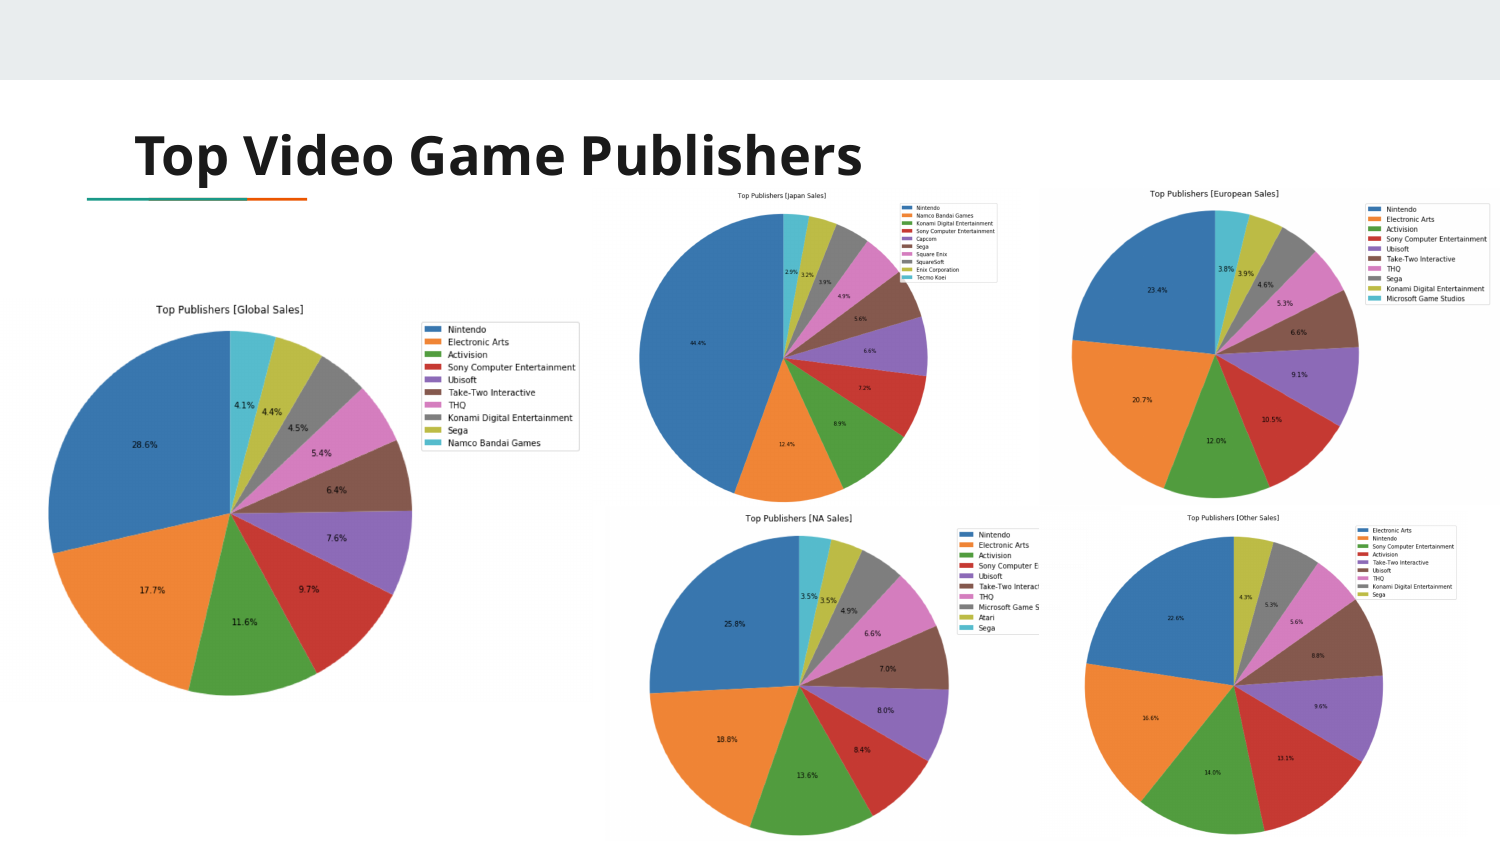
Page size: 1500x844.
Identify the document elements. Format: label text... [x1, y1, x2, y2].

picture [605, 506, 1468, 842]
picture [1039, 188, 1500, 505]
title Top Video Game Publishers [119, 106, 1381, 194]
picture [0, 188, 1021, 702]
